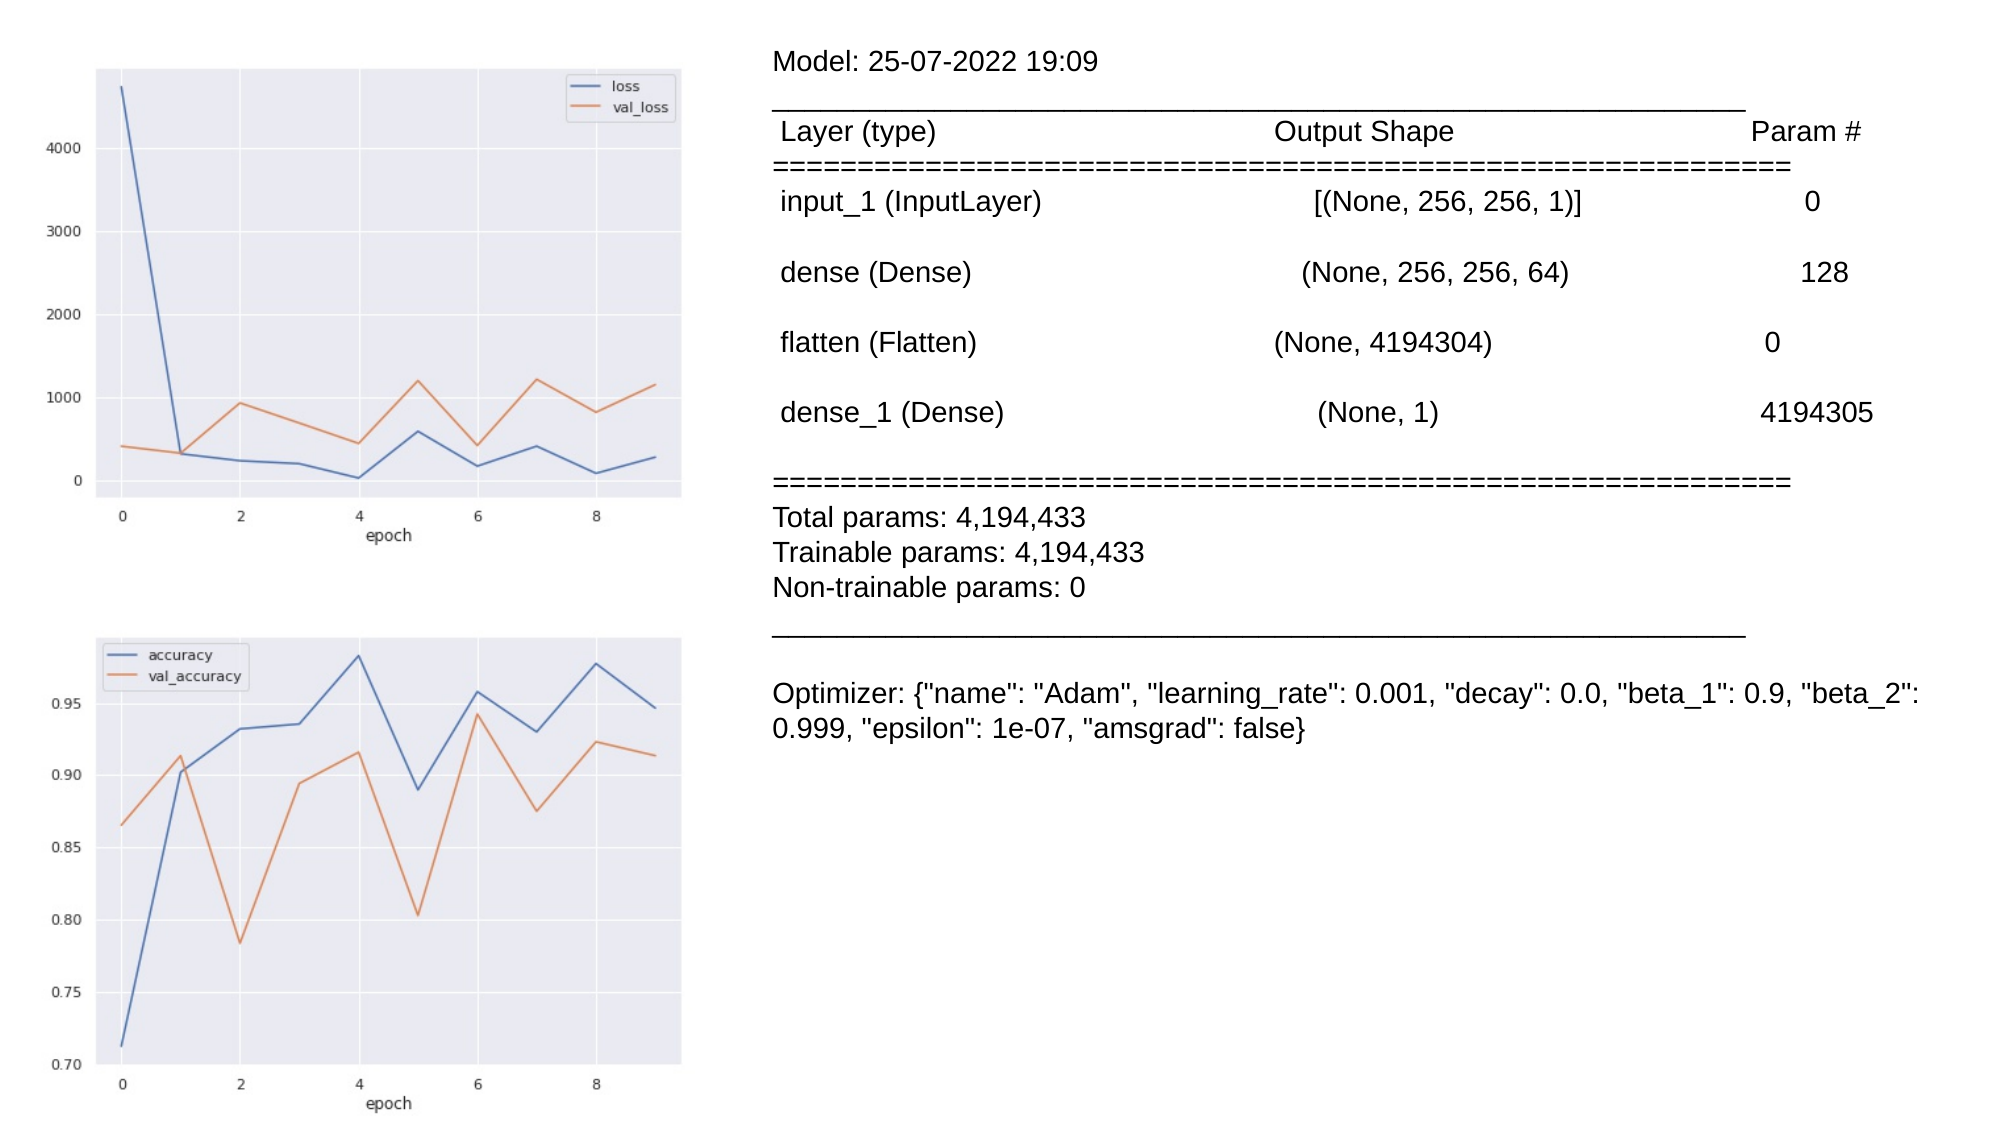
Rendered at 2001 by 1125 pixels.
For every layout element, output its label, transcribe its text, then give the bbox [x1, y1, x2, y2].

picture [0, 0, 758, 1125]
text_box Model: 25-07-2022 19:09 ____________________________________________________________ Layer (type) Output Shape Param # ============================================================ input_1 (InputLayer) [(None, 256, 256, 1)] 0 dense (Dense) (None, 256, 256, 64) 128 flatten (Flatten) (None, 4194304) 0 dense_1 (Dense) (None, 1) 4194305 ============================================================ Total params: 4,194,433 Trainable params: 4,194,433 Non-trainable params: 0 ____________________________________________________________ Optimizer: {"name": "Adam", "learning_rate": 0.001, "decay": 0.0, "beta_1": 0.9, "beta_2": 0.999, "epsilon": 1e-07, "amsgrad": false} [759, 0, 2000, 1125]
